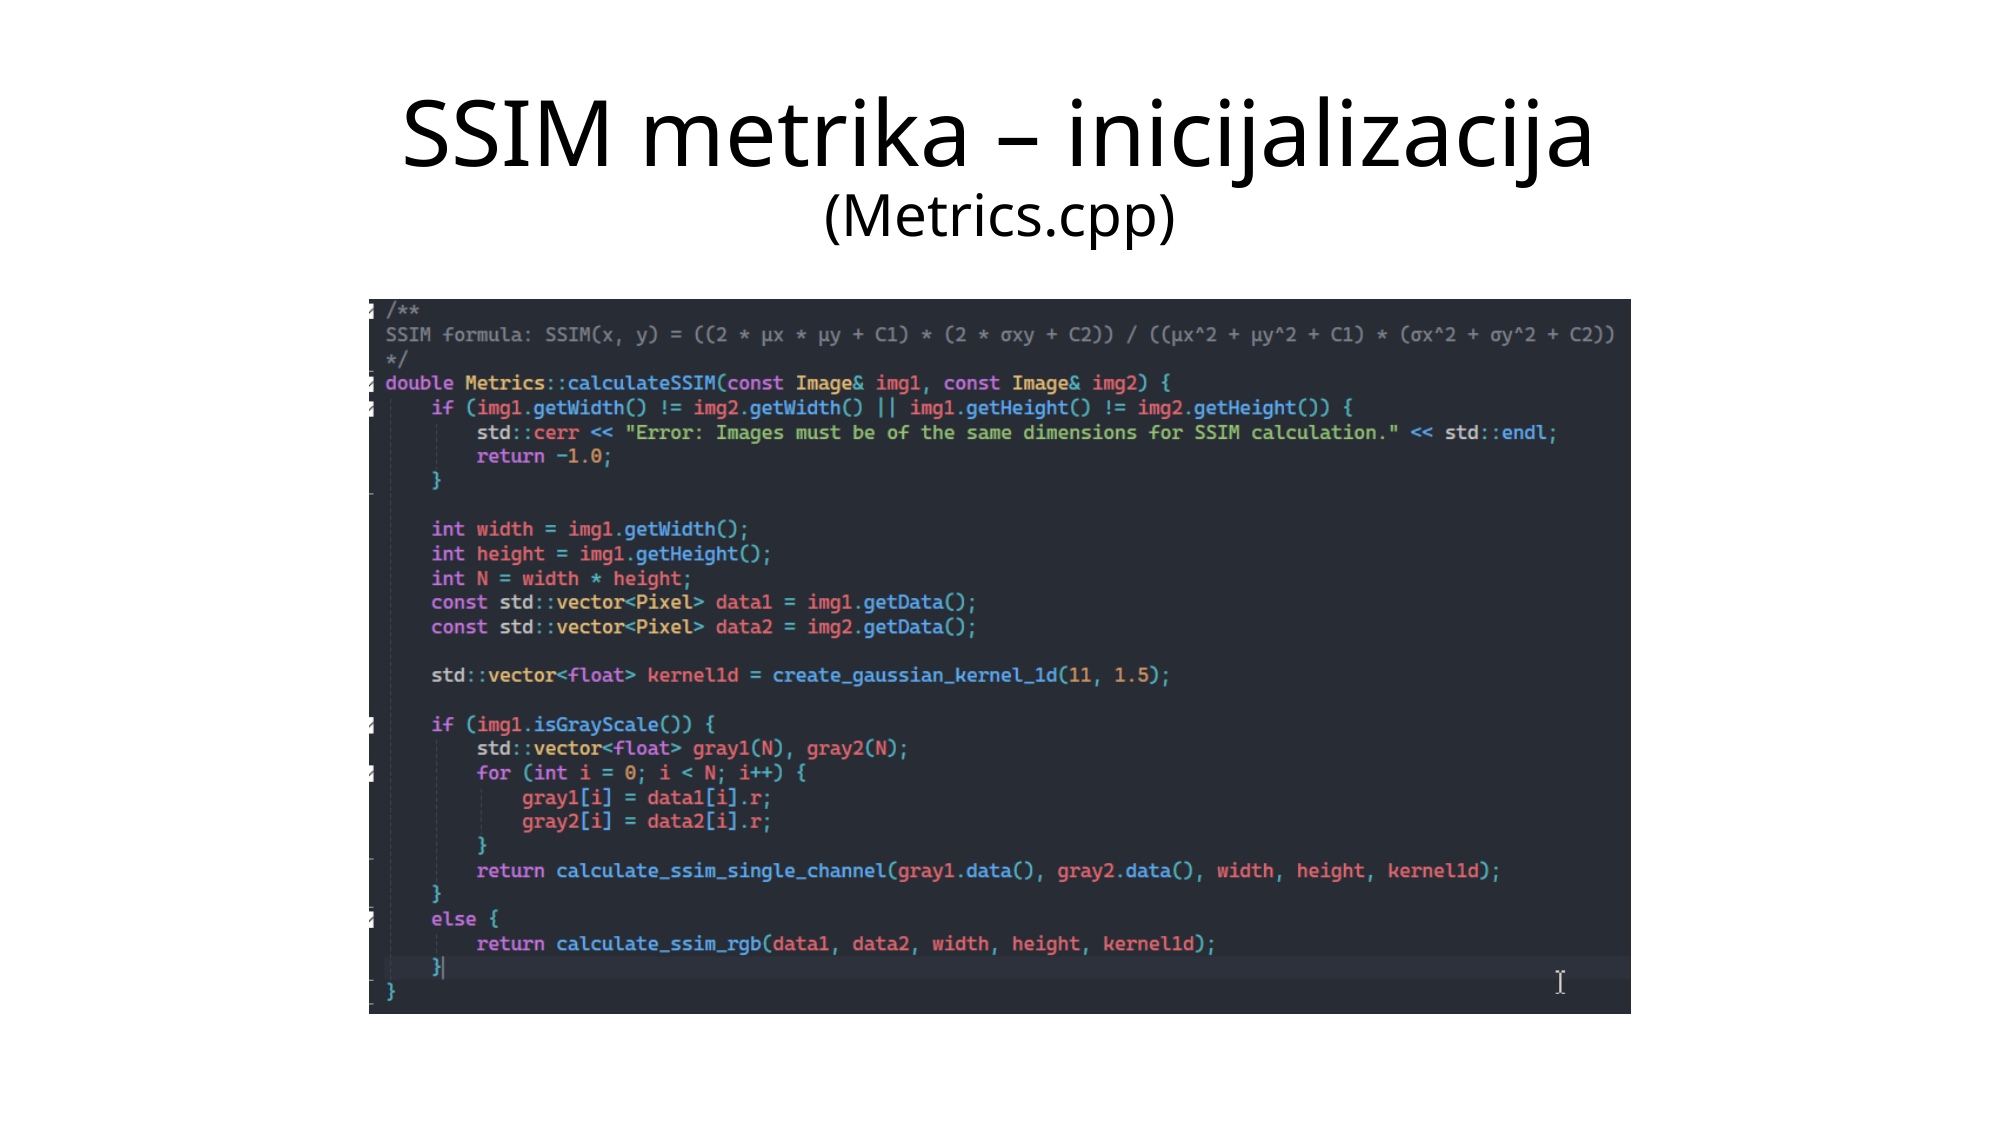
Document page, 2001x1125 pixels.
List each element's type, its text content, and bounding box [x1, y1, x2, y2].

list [369, 299, 1631, 1014]
title SSIM metrika – inicijalizacija (Metrics.cpp) [137, 59, 1863, 278]
